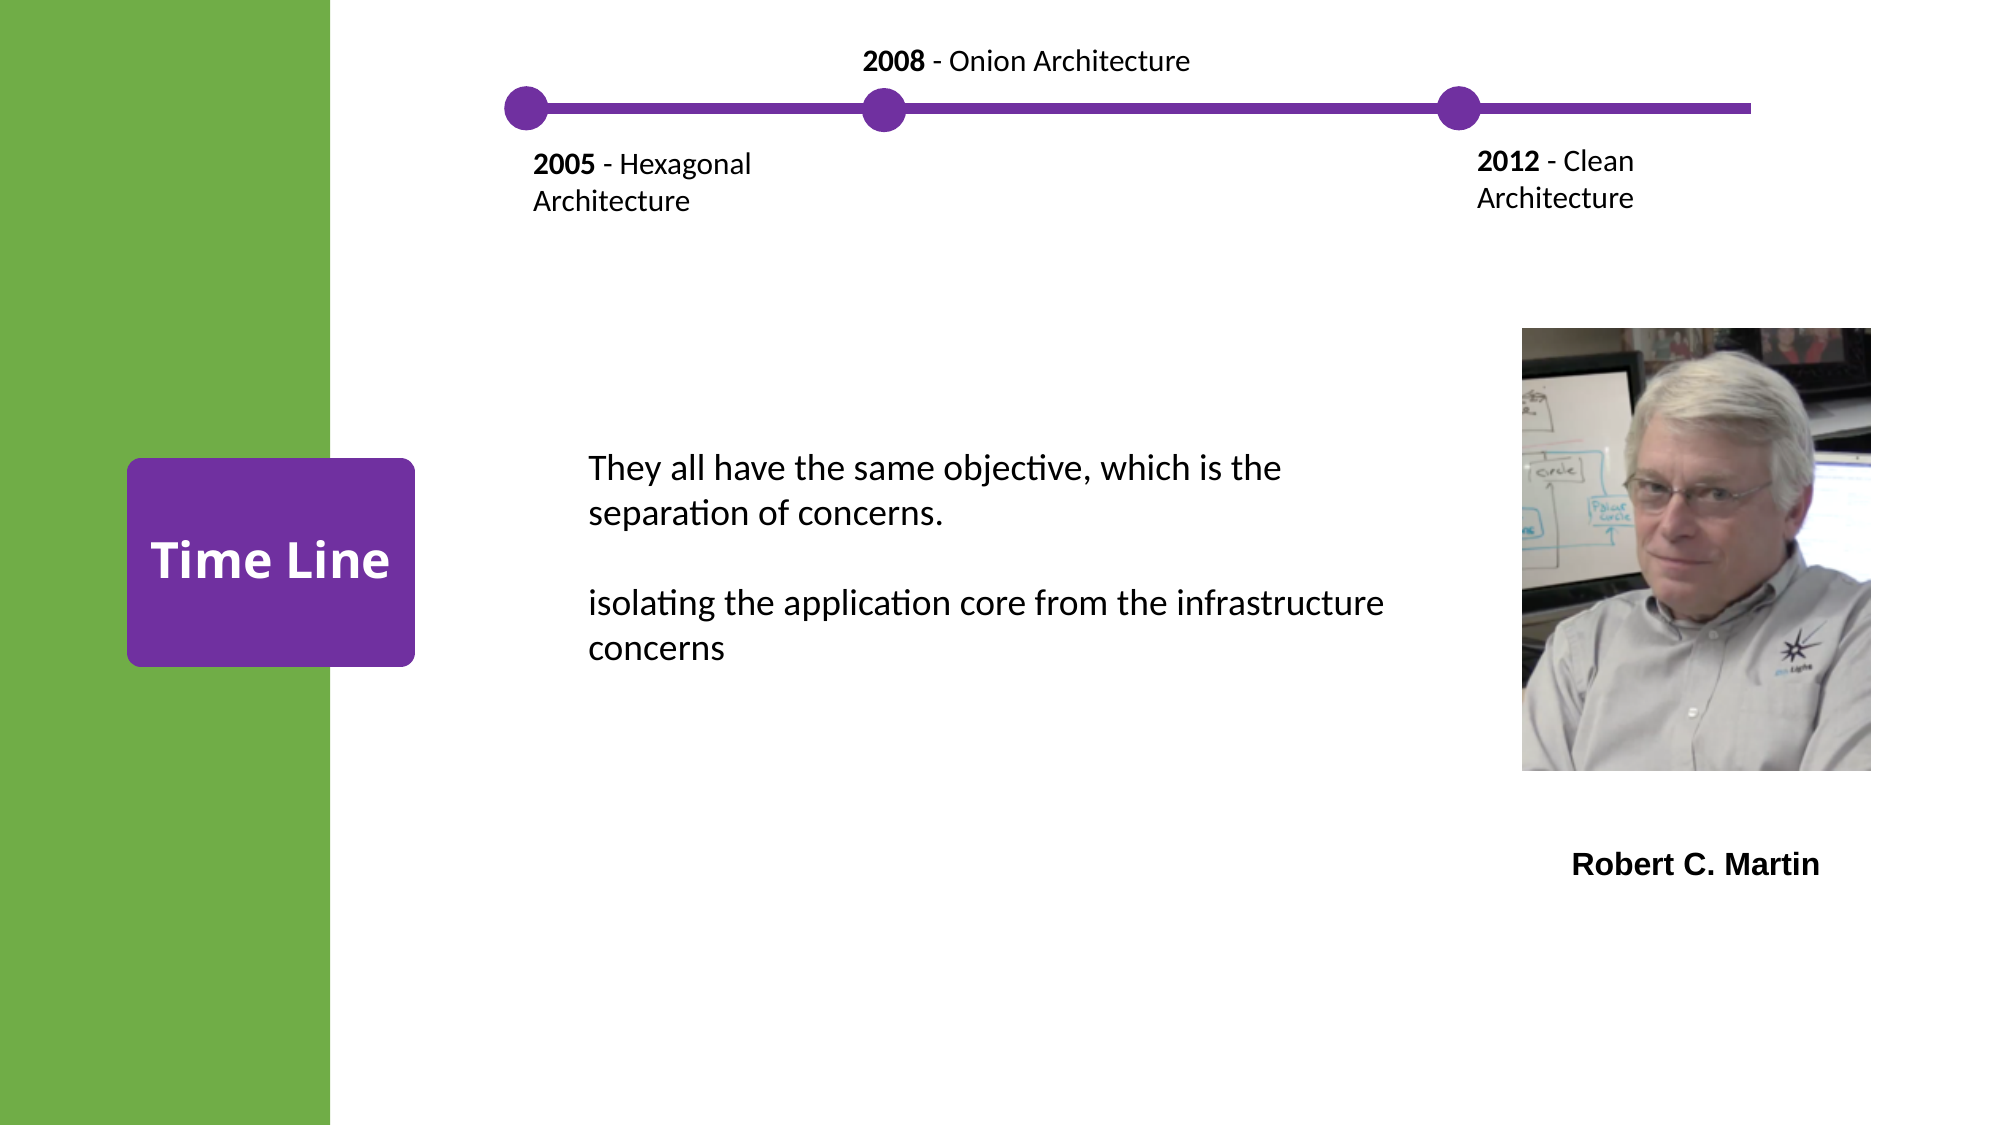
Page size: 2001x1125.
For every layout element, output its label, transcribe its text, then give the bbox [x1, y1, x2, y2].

text_box [505, 87, 548, 130]
title Time Line [140, 471, 402, 654]
text_box 2005 - Hexagonal Architecture [525, 135, 794, 226]
text_box 2008 - Onion Architecture [855, 32, 1262, 85]
text_box [1437, 87, 1480, 130]
text_box Robert C. Martin [1564, 801, 1829, 890]
text_box [0, 0, 331, 1125]
text_box [863, 89, 906, 132]
text_box 2012 - Clean Architecture [1469, 132, 1738, 222]
picture [1521, 328, 1872, 771]
text_box They all have the same objective, which is the separation of concerns. isolating the application core from the infrastructure concerns [580, 435, 1420, 676]
